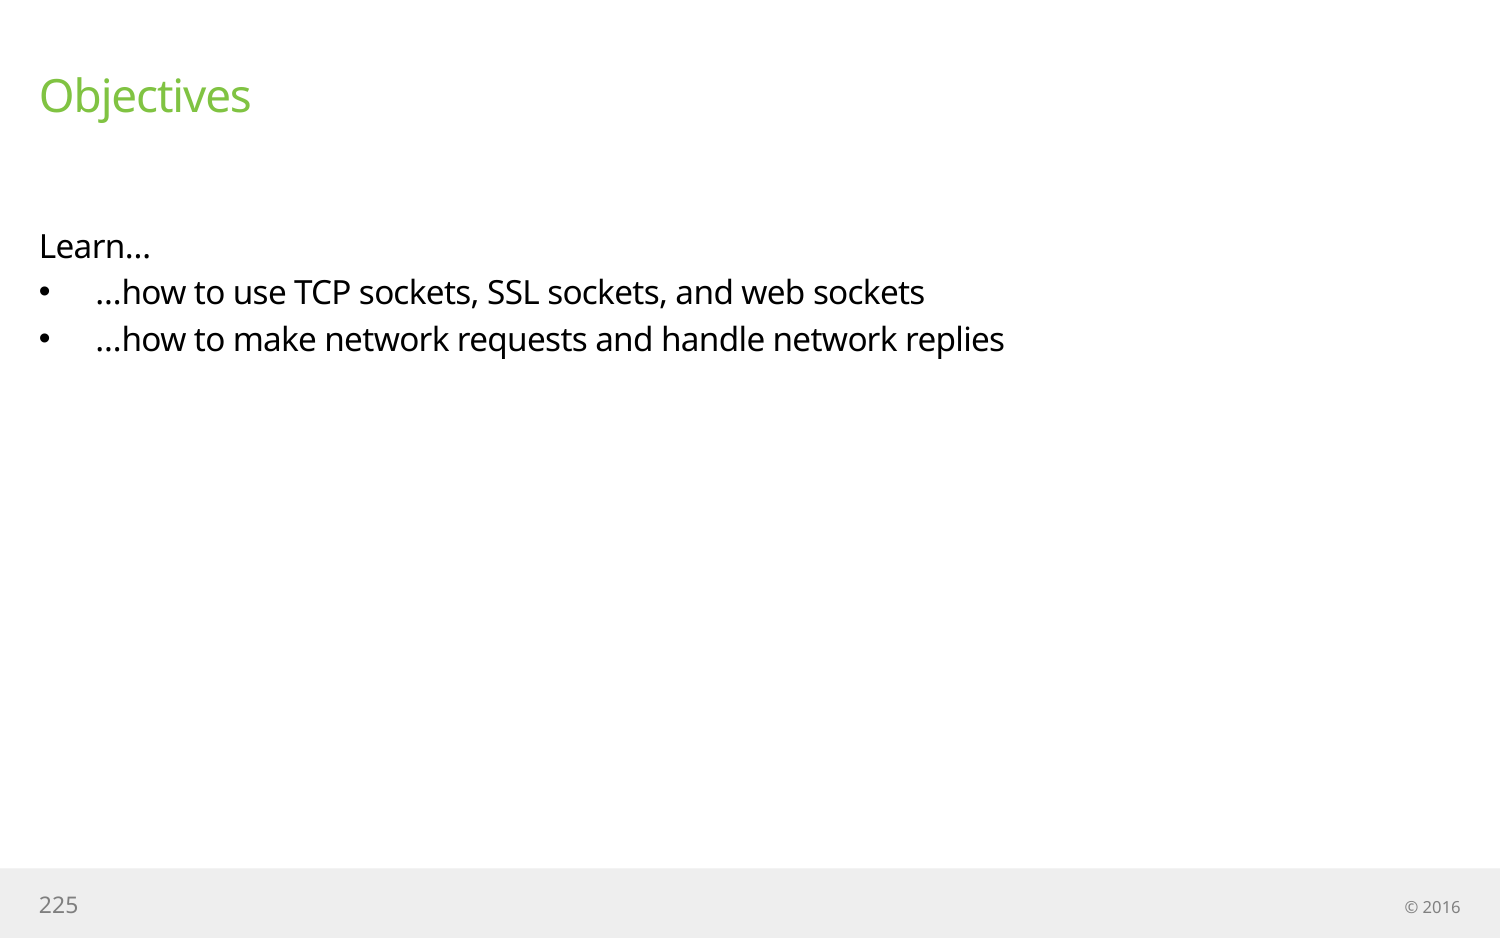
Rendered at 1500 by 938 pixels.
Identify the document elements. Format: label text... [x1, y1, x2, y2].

footer © 2016 [1188, 896, 1461, 917]
title Objectives [39, 66, 1052, 195]
slide_number 225 [39, 892, 410, 921]
list Learn… …how to use TCP sockets, SSL sockets, and web sockets …how to make network requests and handle network replies [39, 224, 1471, 846]
